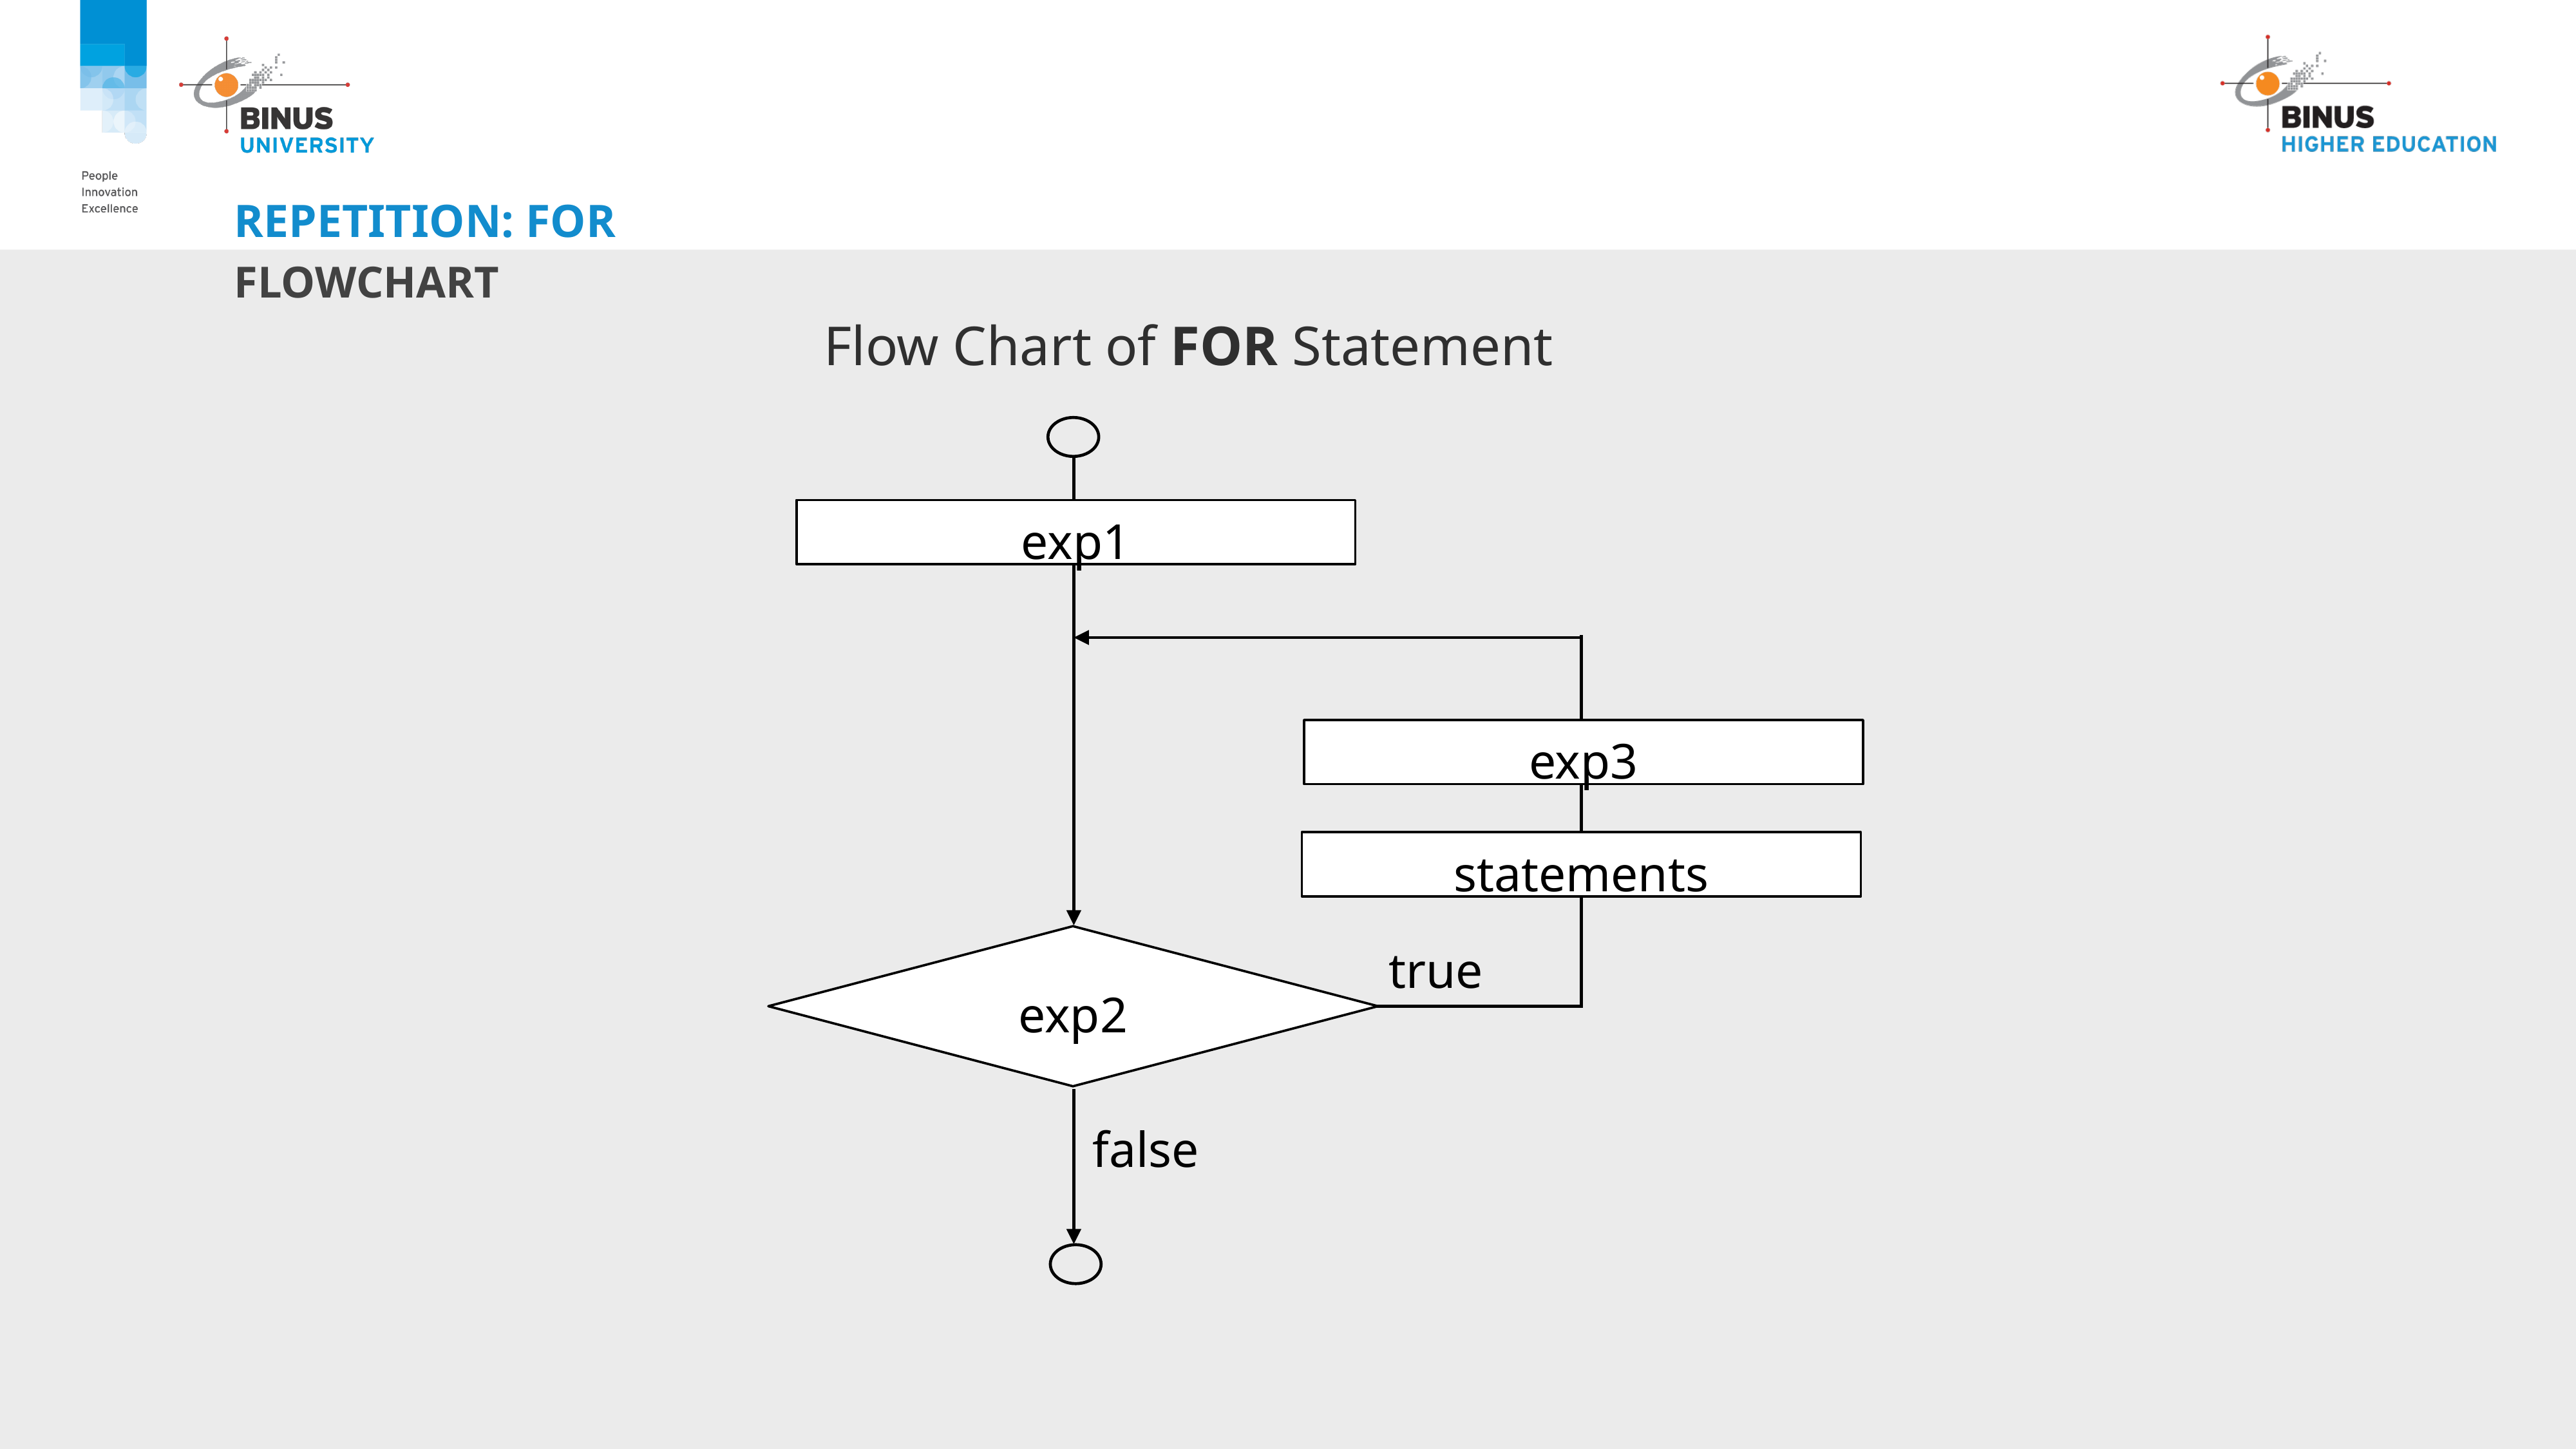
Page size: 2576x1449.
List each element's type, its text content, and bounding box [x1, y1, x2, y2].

list flowchart [228, 255, 1262, 341]
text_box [768, 417, 1864, 1284]
picture [174, 25, 374, 161]
picture [2199, 0, 2496, 156]
picture [81, 146, 146, 213]
picture [80, 66, 147, 144]
title repetition: for [228, 197, 1784, 252]
text_box Flow Chart of FOR Statement [545, 307, 1833, 381]
